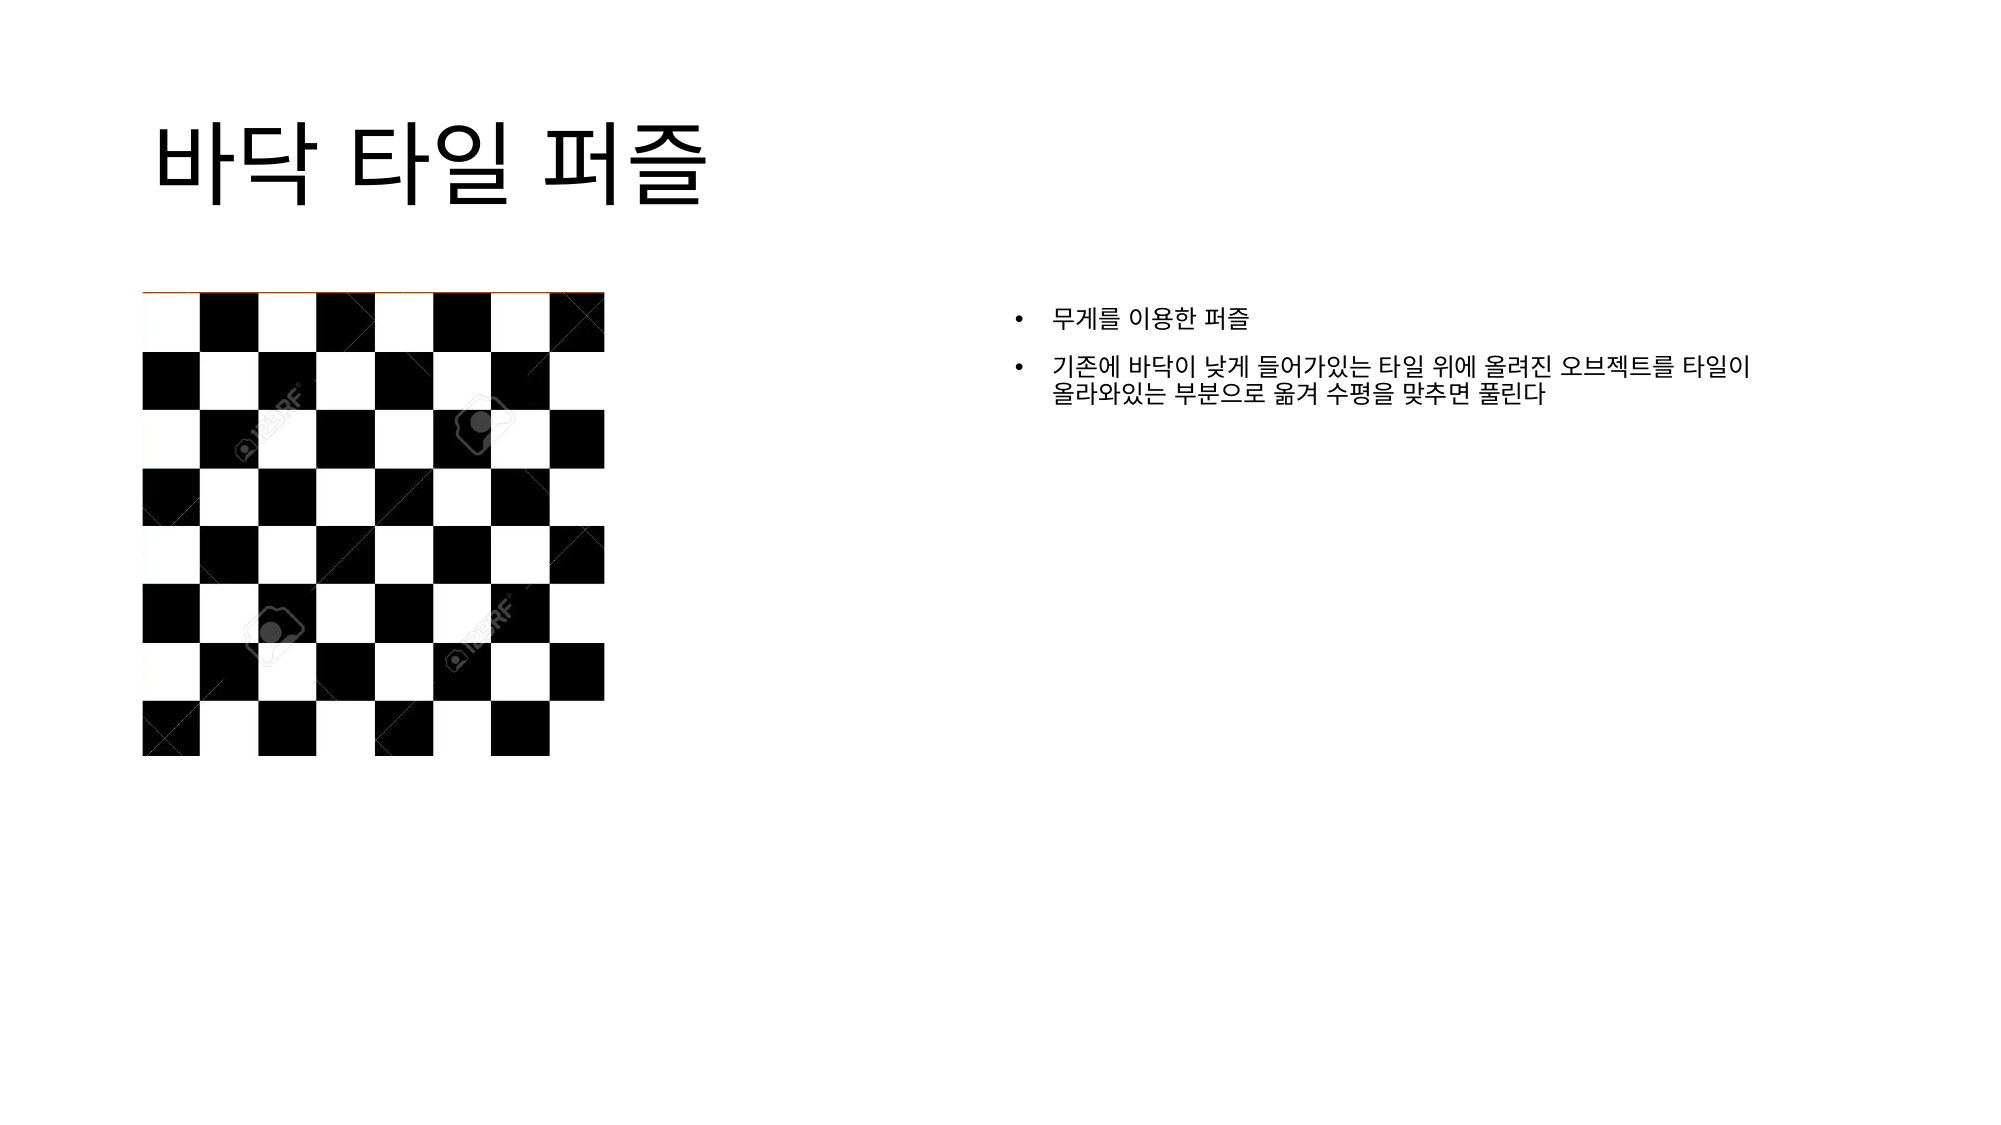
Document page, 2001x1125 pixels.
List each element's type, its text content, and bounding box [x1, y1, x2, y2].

picture [142, 292, 605, 756]
title 바닥 타일 퍼즐 [137, 59, 1863, 278]
list 무게를 이용한 퍼즐 기존에 바닥이 낮게 들어가있는 타일 위에 올려진 오브젝트를 타일이 올라와있는 부분으로 옮겨 수평을 맞추면 풀린다 [999, 299, 1863, 1014]
